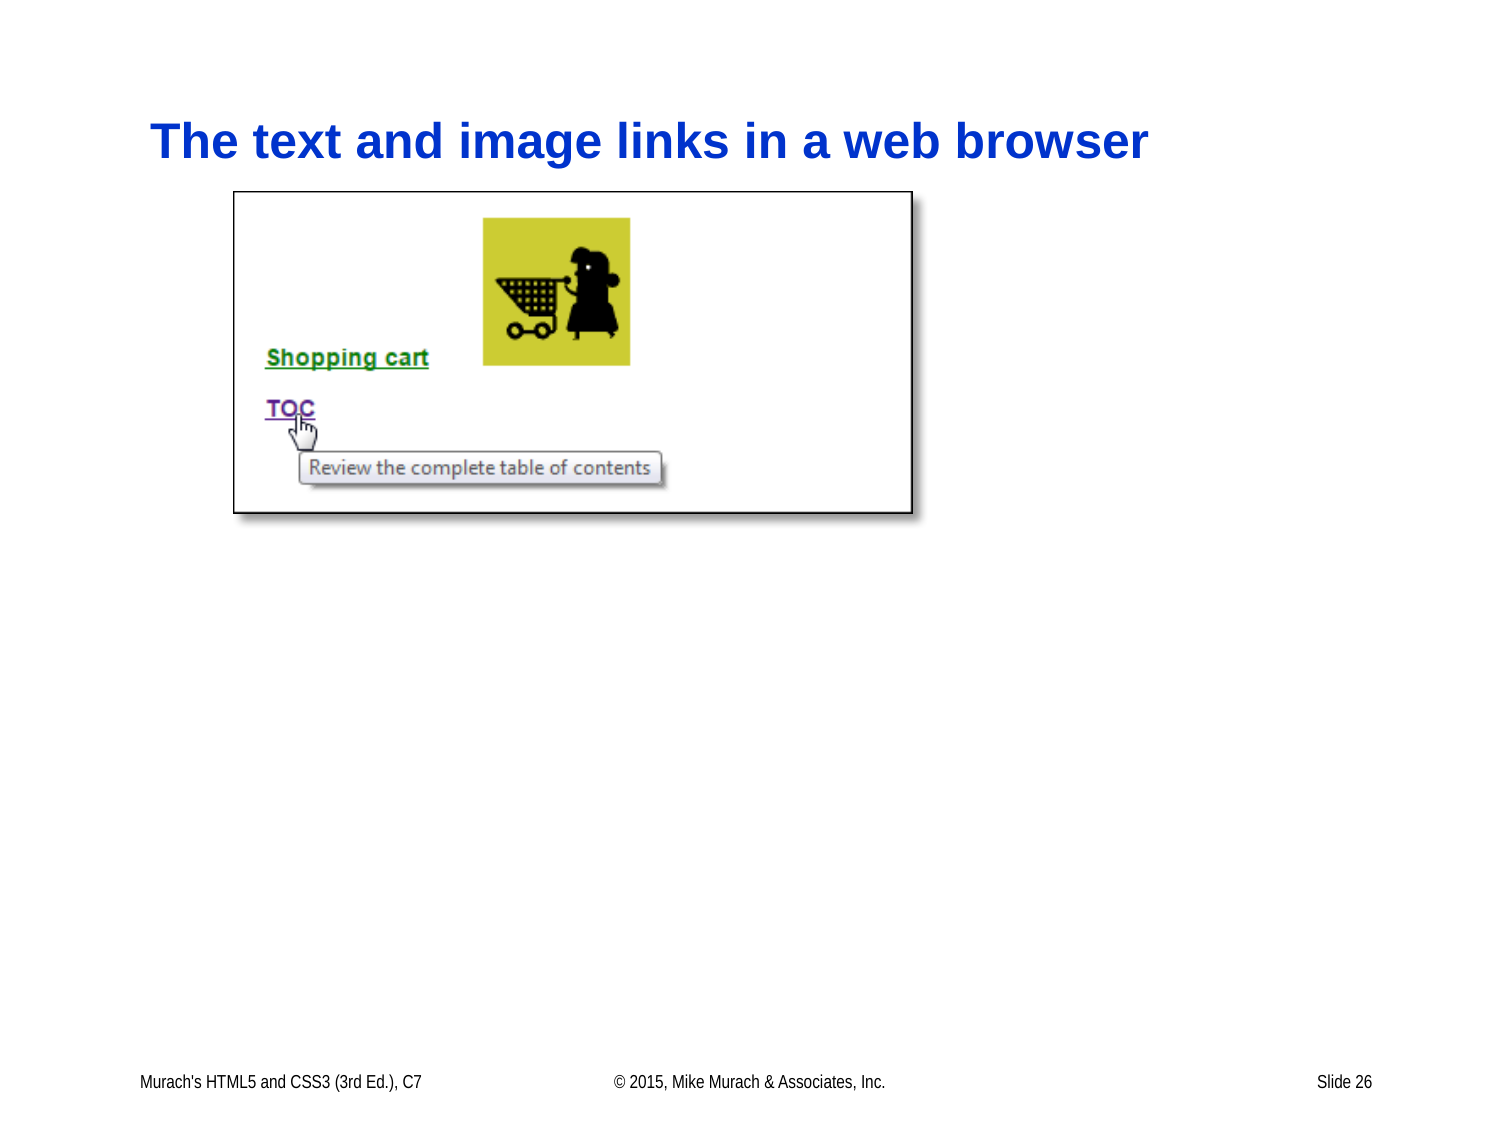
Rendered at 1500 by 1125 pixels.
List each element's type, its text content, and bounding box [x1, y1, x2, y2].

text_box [149, 112, 1348, 183]
slide_number Slide 26 [1074, 1025, 1388, 1100]
footer © 2015, Mike Murach & Associates, Inc. [474, 1025, 1025, 1100]
slide_number Murach's HTML5 and CSS3 (3rd Ed.), C7 [125, 1025, 450, 1100]
picture [233, 191, 913, 514]
